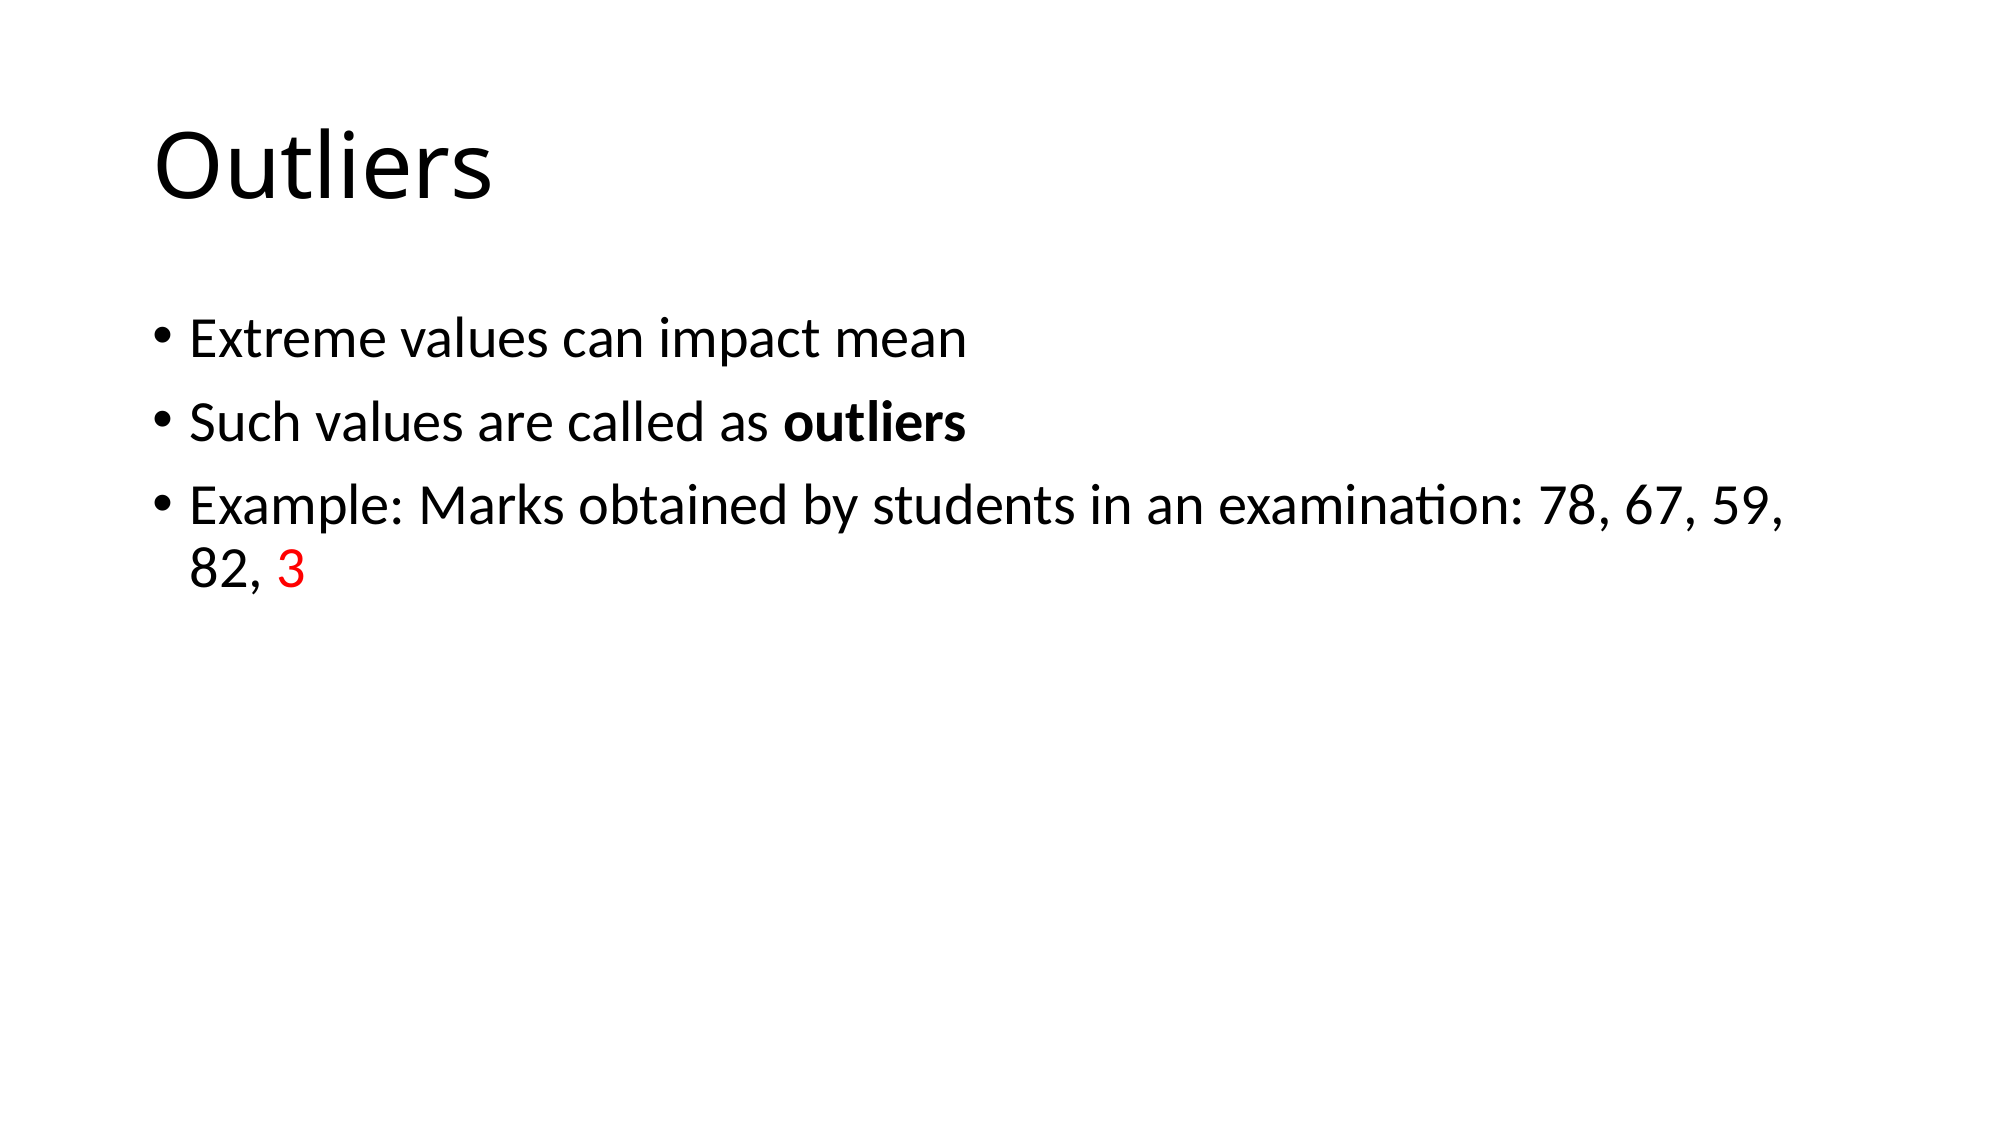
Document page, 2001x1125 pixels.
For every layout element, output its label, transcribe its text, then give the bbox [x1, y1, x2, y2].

title Outliers [137, 59, 1863, 278]
list Extreme values can impact mean Such values are called as outliers Example: Marks obtained by students in an examination: 78, 67, 59, 82, 3 [137, 299, 1863, 1014]
